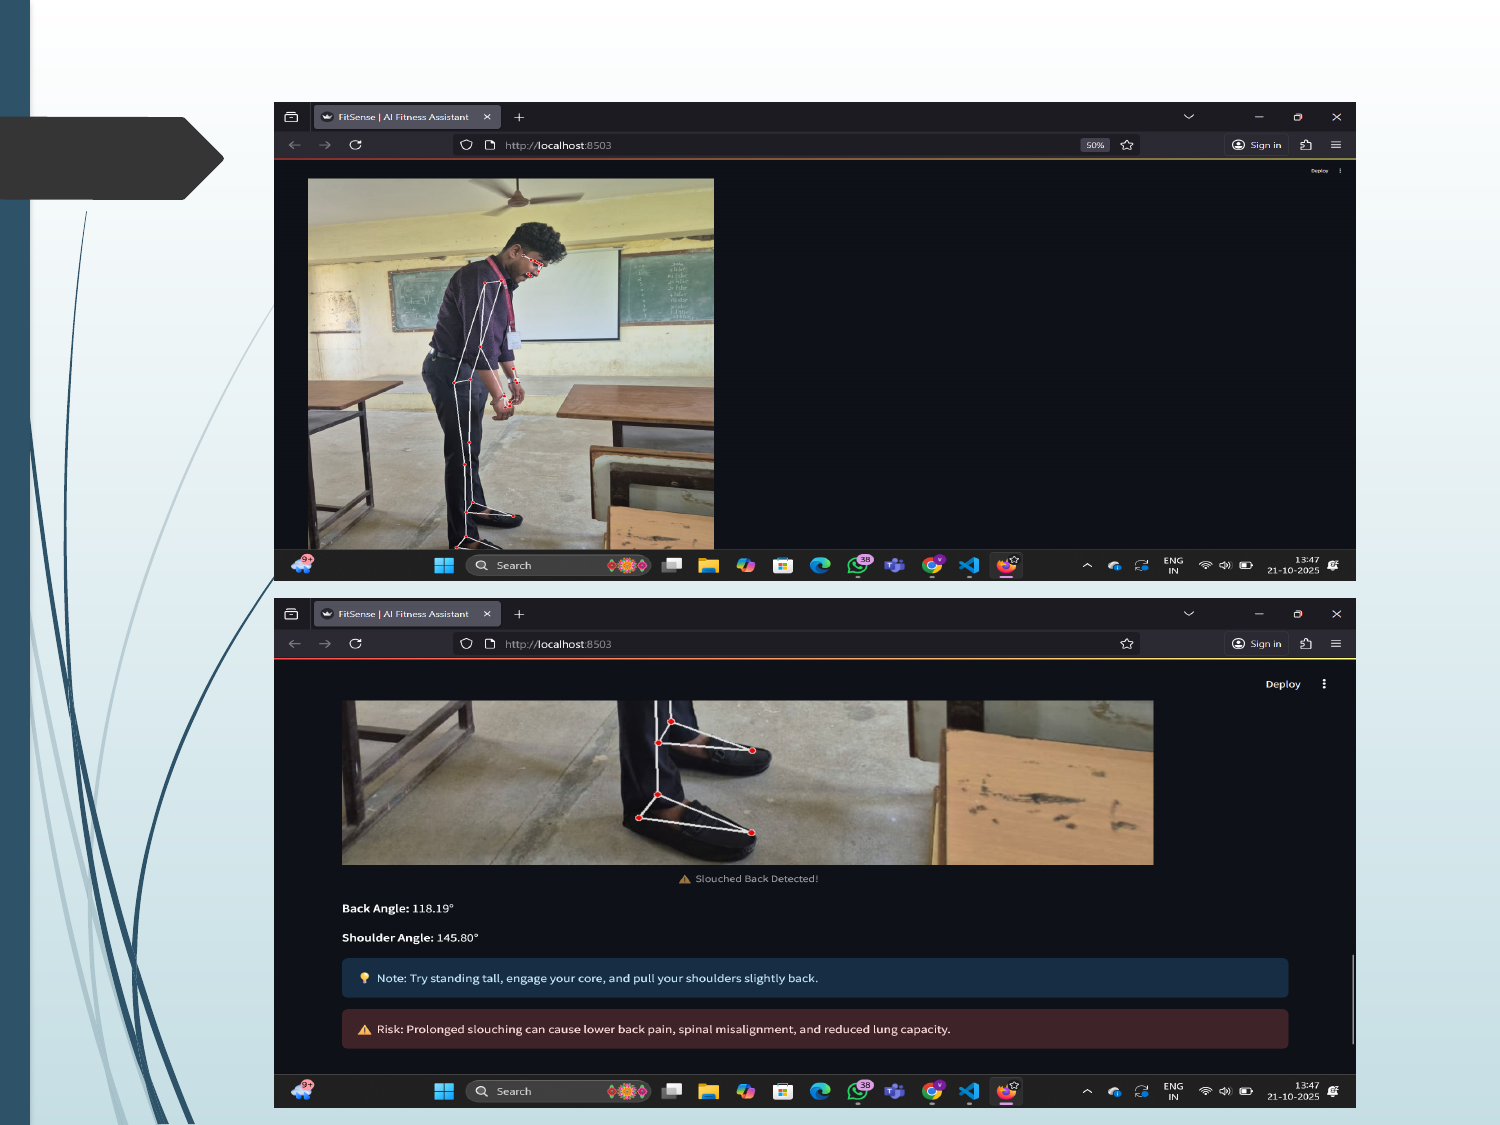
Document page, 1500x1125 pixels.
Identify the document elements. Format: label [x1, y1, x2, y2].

picture [274, 598, 1357, 1109]
list [274, 102, 1357, 582]
